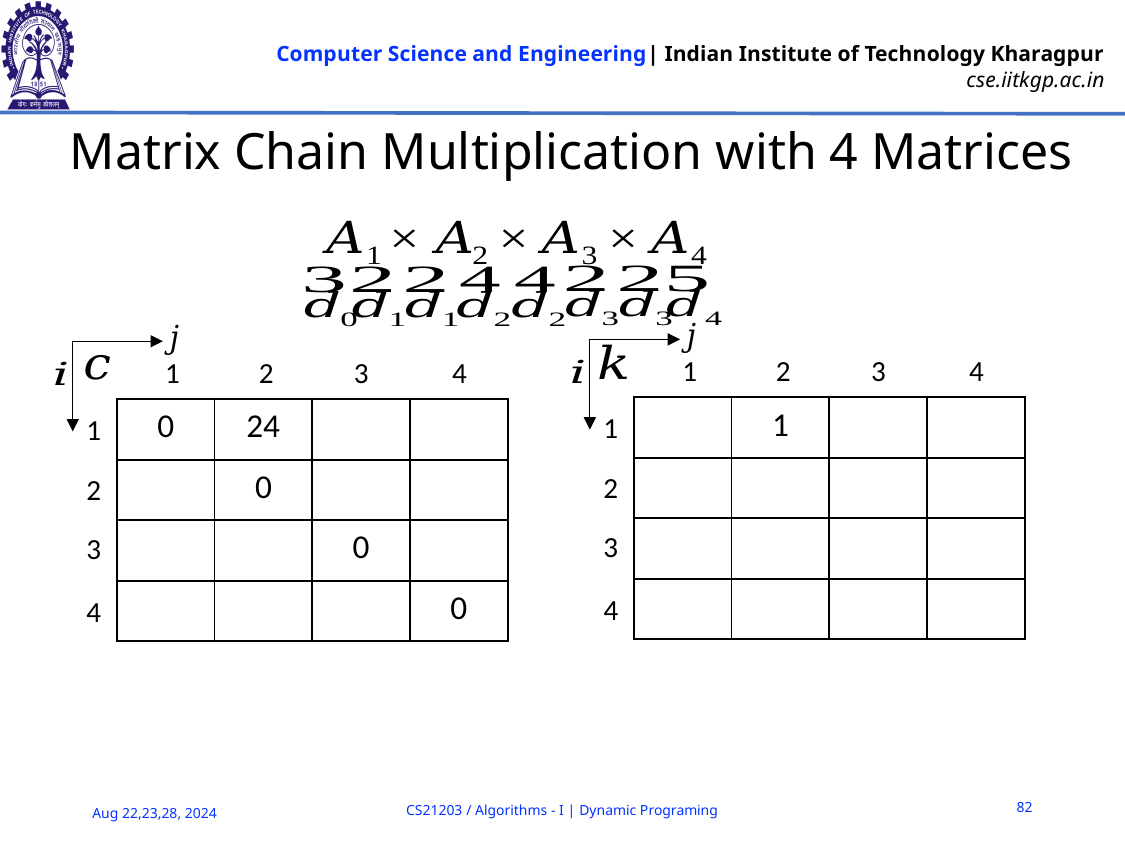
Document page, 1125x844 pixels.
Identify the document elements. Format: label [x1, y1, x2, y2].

table_cell [635, 519, 731, 578]
table_cell [928, 459, 1024, 517]
text_box [588, 462, 634, 512]
table_cell [313, 461, 409, 519]
table_cell [118, 582, 214, 640]
table_header [635, 398, 731, 457]
table_cell [732, 459, 828, 517]
slide_number [992, 785, 1048, 831]
text_box [52, 320, 195, 454]
title [35, 78, 1107, 221]
table_cell [411, 521, 507, 580]
table_header [411, 400, 507, 459]
text_box [588, 520, 634, 571]
text_box [856, 344, 901, 395]
table_cell [830, 459, 926, 517]
table_cell [830, 580, 926, 638]
slide_number [77, 798, 274, 844]
text_box [588, 583, 634, 634]
table_header [215, 400, 311, 459]
table_header [118, 400, 214, 459]
table_cell [118, 461, 214, 519]
table_cell [635, 580, 731, 638]
text_box [437, 346, 482, 397]
table_cell [732, 519, 828, 578]
table_cell [313, 582, 409, 640]
table_cell [118, 521, 214, 580]
table_cell [830, 519, 926, 578]
table_cell [411, 582, 507, 640]
table_cell [732, 580, 828, 638]
table_header [830, 398, 926, 457]
table_header [313, 400, 409, 459]
table_cell [215, 461, 311, 519]
table_cell [635, 459, 731, 517]
text_box [71, 585, 117, 636]
table_cell [215, 521, 311, 580]
text_box [71, 522, 116, 573]
text_box [761, 344, 806, 395]
table_cell [313, 521, 409, 580]
picture [1, 1, 74, 110]
table_cell [928, 519, 1024, 578]
table_header [732, 398, 828, 457]
table_cell [928, 580, 1024, 638]
text_box [569, 318, 713, 453]
table_cell [215, 582, 311, 640]
footer [185, 787, 940, 833]
table_header [928, 398, 1024, 457]
text_box [339, 346, 384, 397]
table_cell [411, 461, 507, 519]
text_box [71, 464, 116, 514]
text_box [244, 346, 289, 397]
text_box [954, 344, 999, 395]
